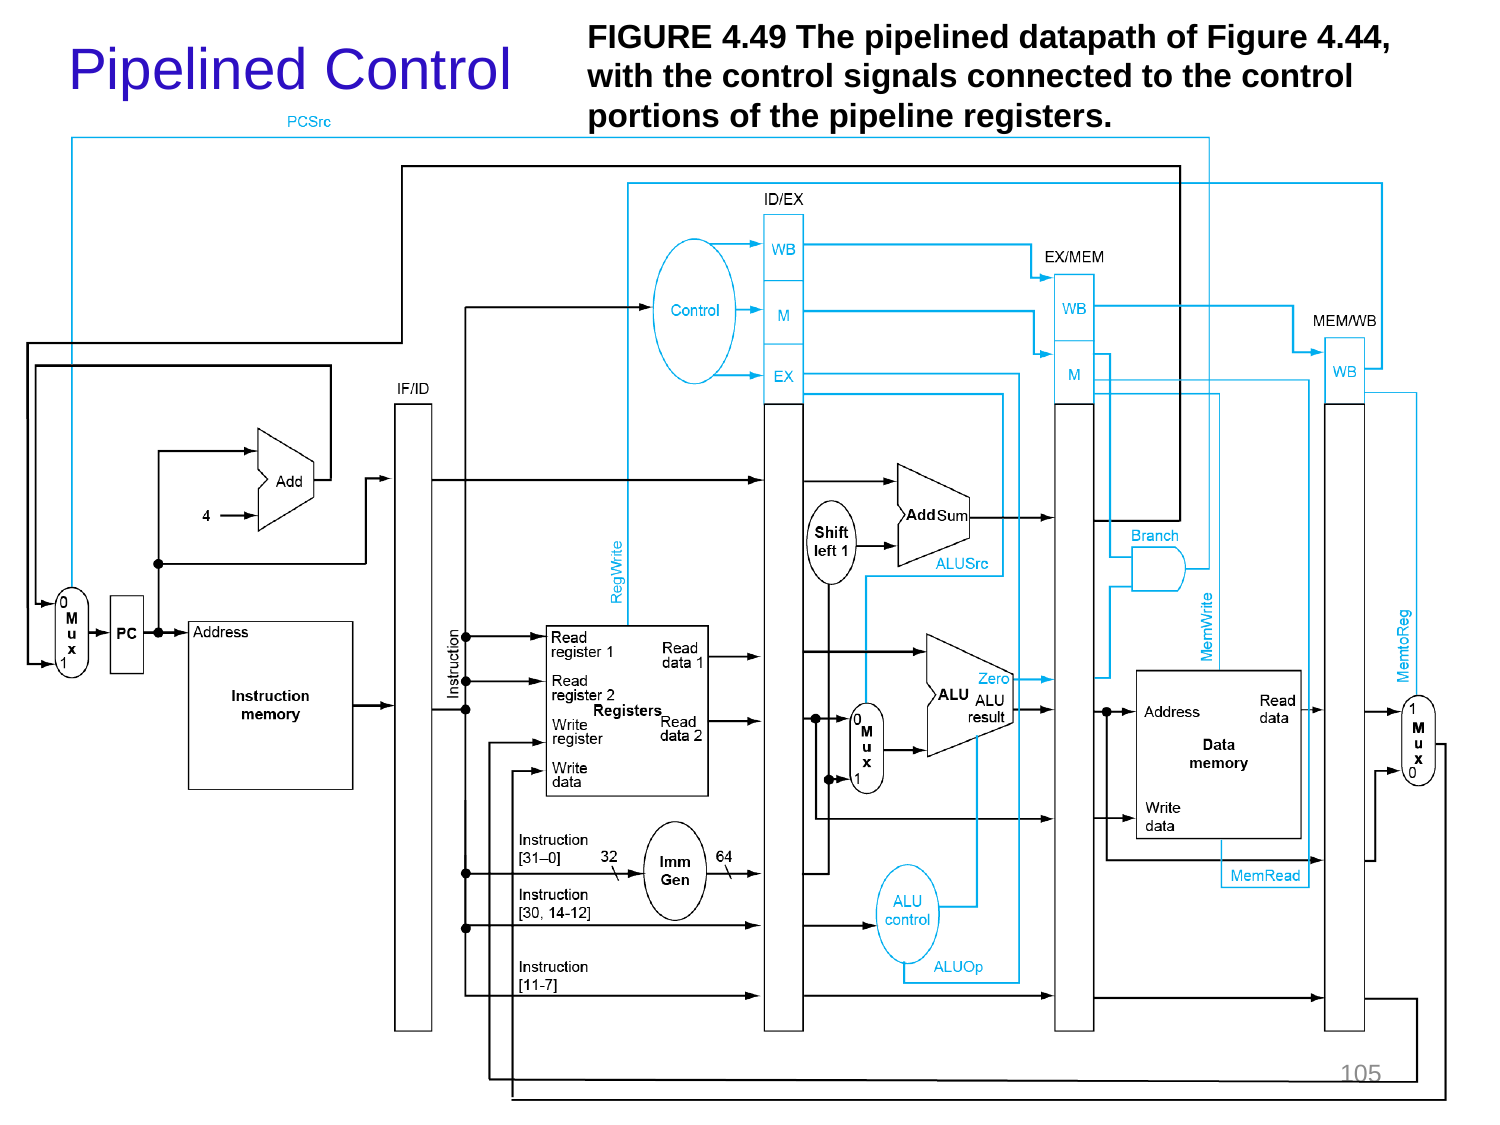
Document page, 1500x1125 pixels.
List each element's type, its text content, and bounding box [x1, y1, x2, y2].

text_box FIGURE 4.49 The pipelined datapath of Figure 4.44, with the control signals connected to the control portions of the pipeline registers. [572, 7, 1461, 142]
title Pipelined Control [53, 2, 1347, 113]
picture [26, 113, 1447, 1101]
